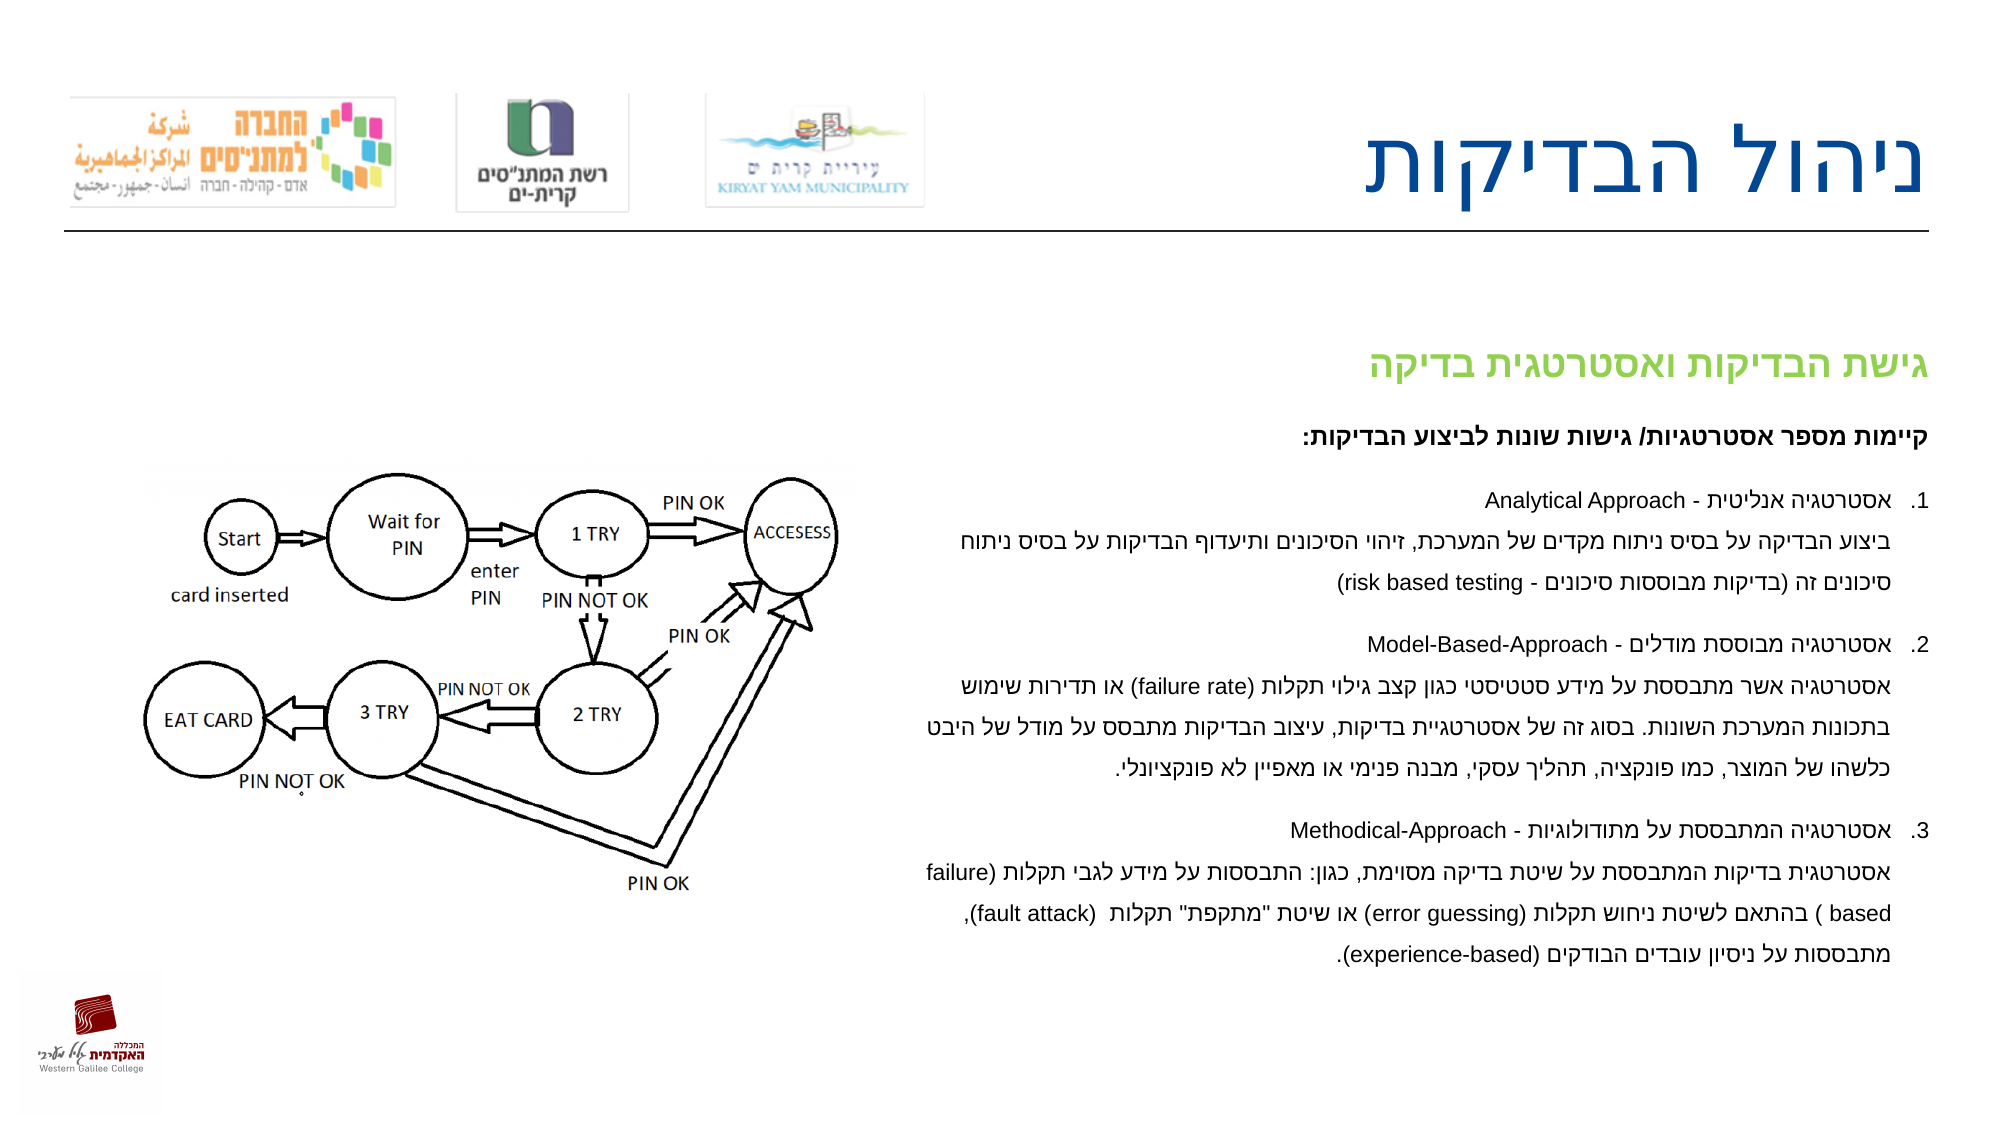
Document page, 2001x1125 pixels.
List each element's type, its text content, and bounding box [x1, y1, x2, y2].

title ניהול הבדיקות [64, 55, 1930, 221]
picture [18, 970, 164, 1116]
picture [129, 457, 866, 895]
picture [70, 93, 925, 213]
text_box גישת הבדיקות ואסטרטגית בדיקה קיימות מספר אסטרטגיות/ גישות שונות לביצוע הבדיקות: אסטרטגיה אנליטית - Analytical Approach ביצוע הבדיקה על בסיס ניתוח מקדים של המערכת, זיהוי הסיכונים ותיעדוף הבדיקות על בסיס ניתוח סיכונים זה (בדיקות מבוססות סיכונים - risk based testing) אסטרטגיה מבוססת מודלים - Model-Based-Approach אסטרטגיה אשר מתבססת על מידע סטטיסטי כגון קצב גילוי תקלות (failure rate) או תדירות שימוש בתכונות המערכת השונות. בסוג זה של אסטרטגיית בדיקות, עיצוב הבדיקות מתבסס על מודל של היבט כלשהו של המוצר, כמו פונקציה, תהליך עסקי, מבנה פנימי או מאפיין לא פונקציונלי. אסטרטגיה המתבססת על מתודולוגיות - Methodical-Approach אסטרטגית בדיקות המתבססת על שיטת בדיקה מסוימת, כגון: התבססות על מידע לגבי תקלות (failure based ) בהתאם לשיטת ניחוש תקלות (error guessing) או שיטת "מתקפת" תקלות (fault attack), מתבססות על ניסיון עובדים הבודקים (experience-based). [924, 309, 1930, 1043]
